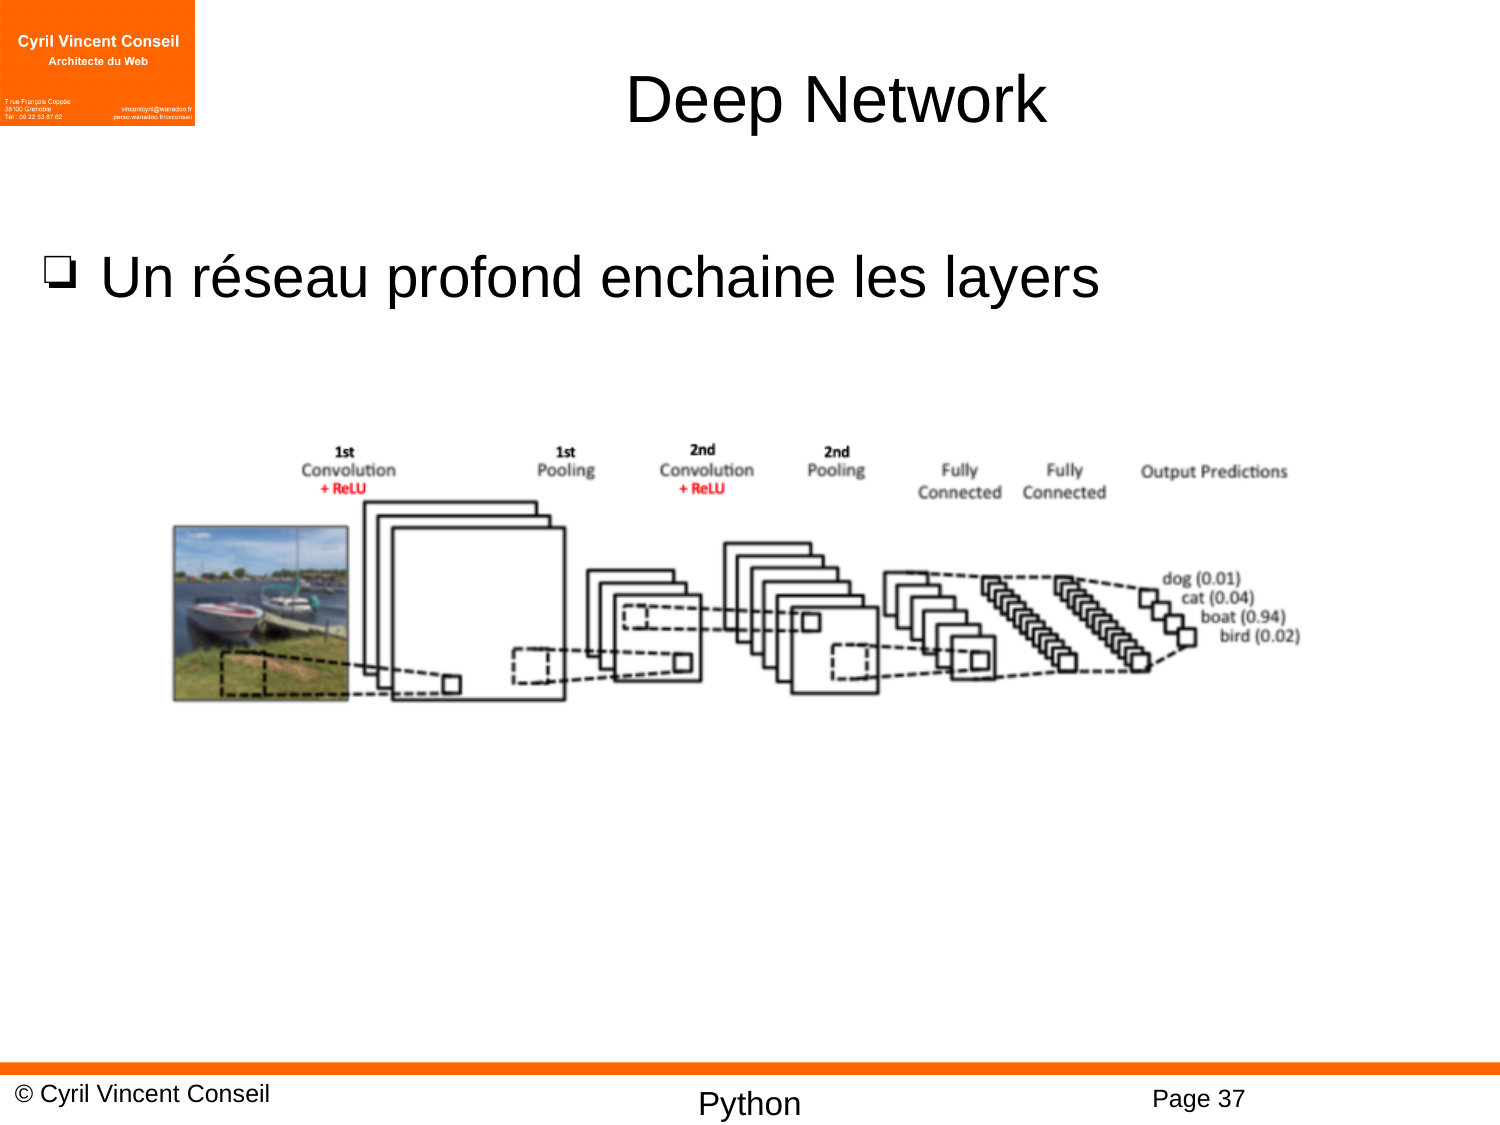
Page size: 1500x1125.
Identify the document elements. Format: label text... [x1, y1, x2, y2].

title Deep Network [194, 2, 1480, 190]
picture [0, 0, 195, 126]
picture [163, 432, 1334, 711]
list Un réseau profond enchaine les layers [29, 231, 1468, 1059]
